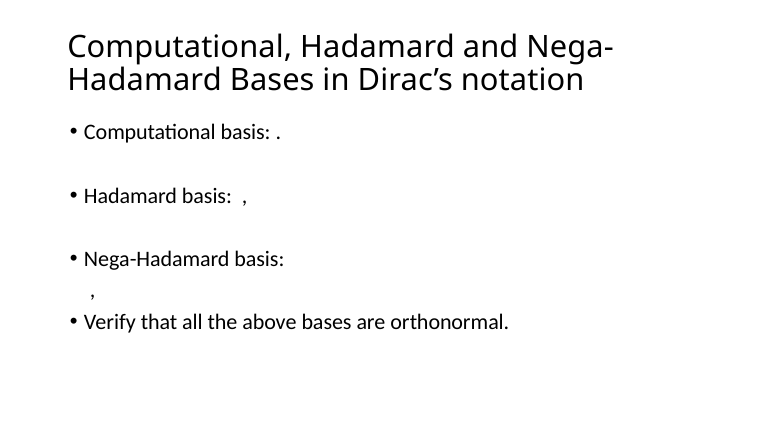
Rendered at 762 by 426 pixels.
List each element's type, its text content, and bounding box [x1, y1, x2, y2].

title Computational, Hadamard and Nega-Hadamard Bases in Dirac’s notation [52, 22, 710, 105]
